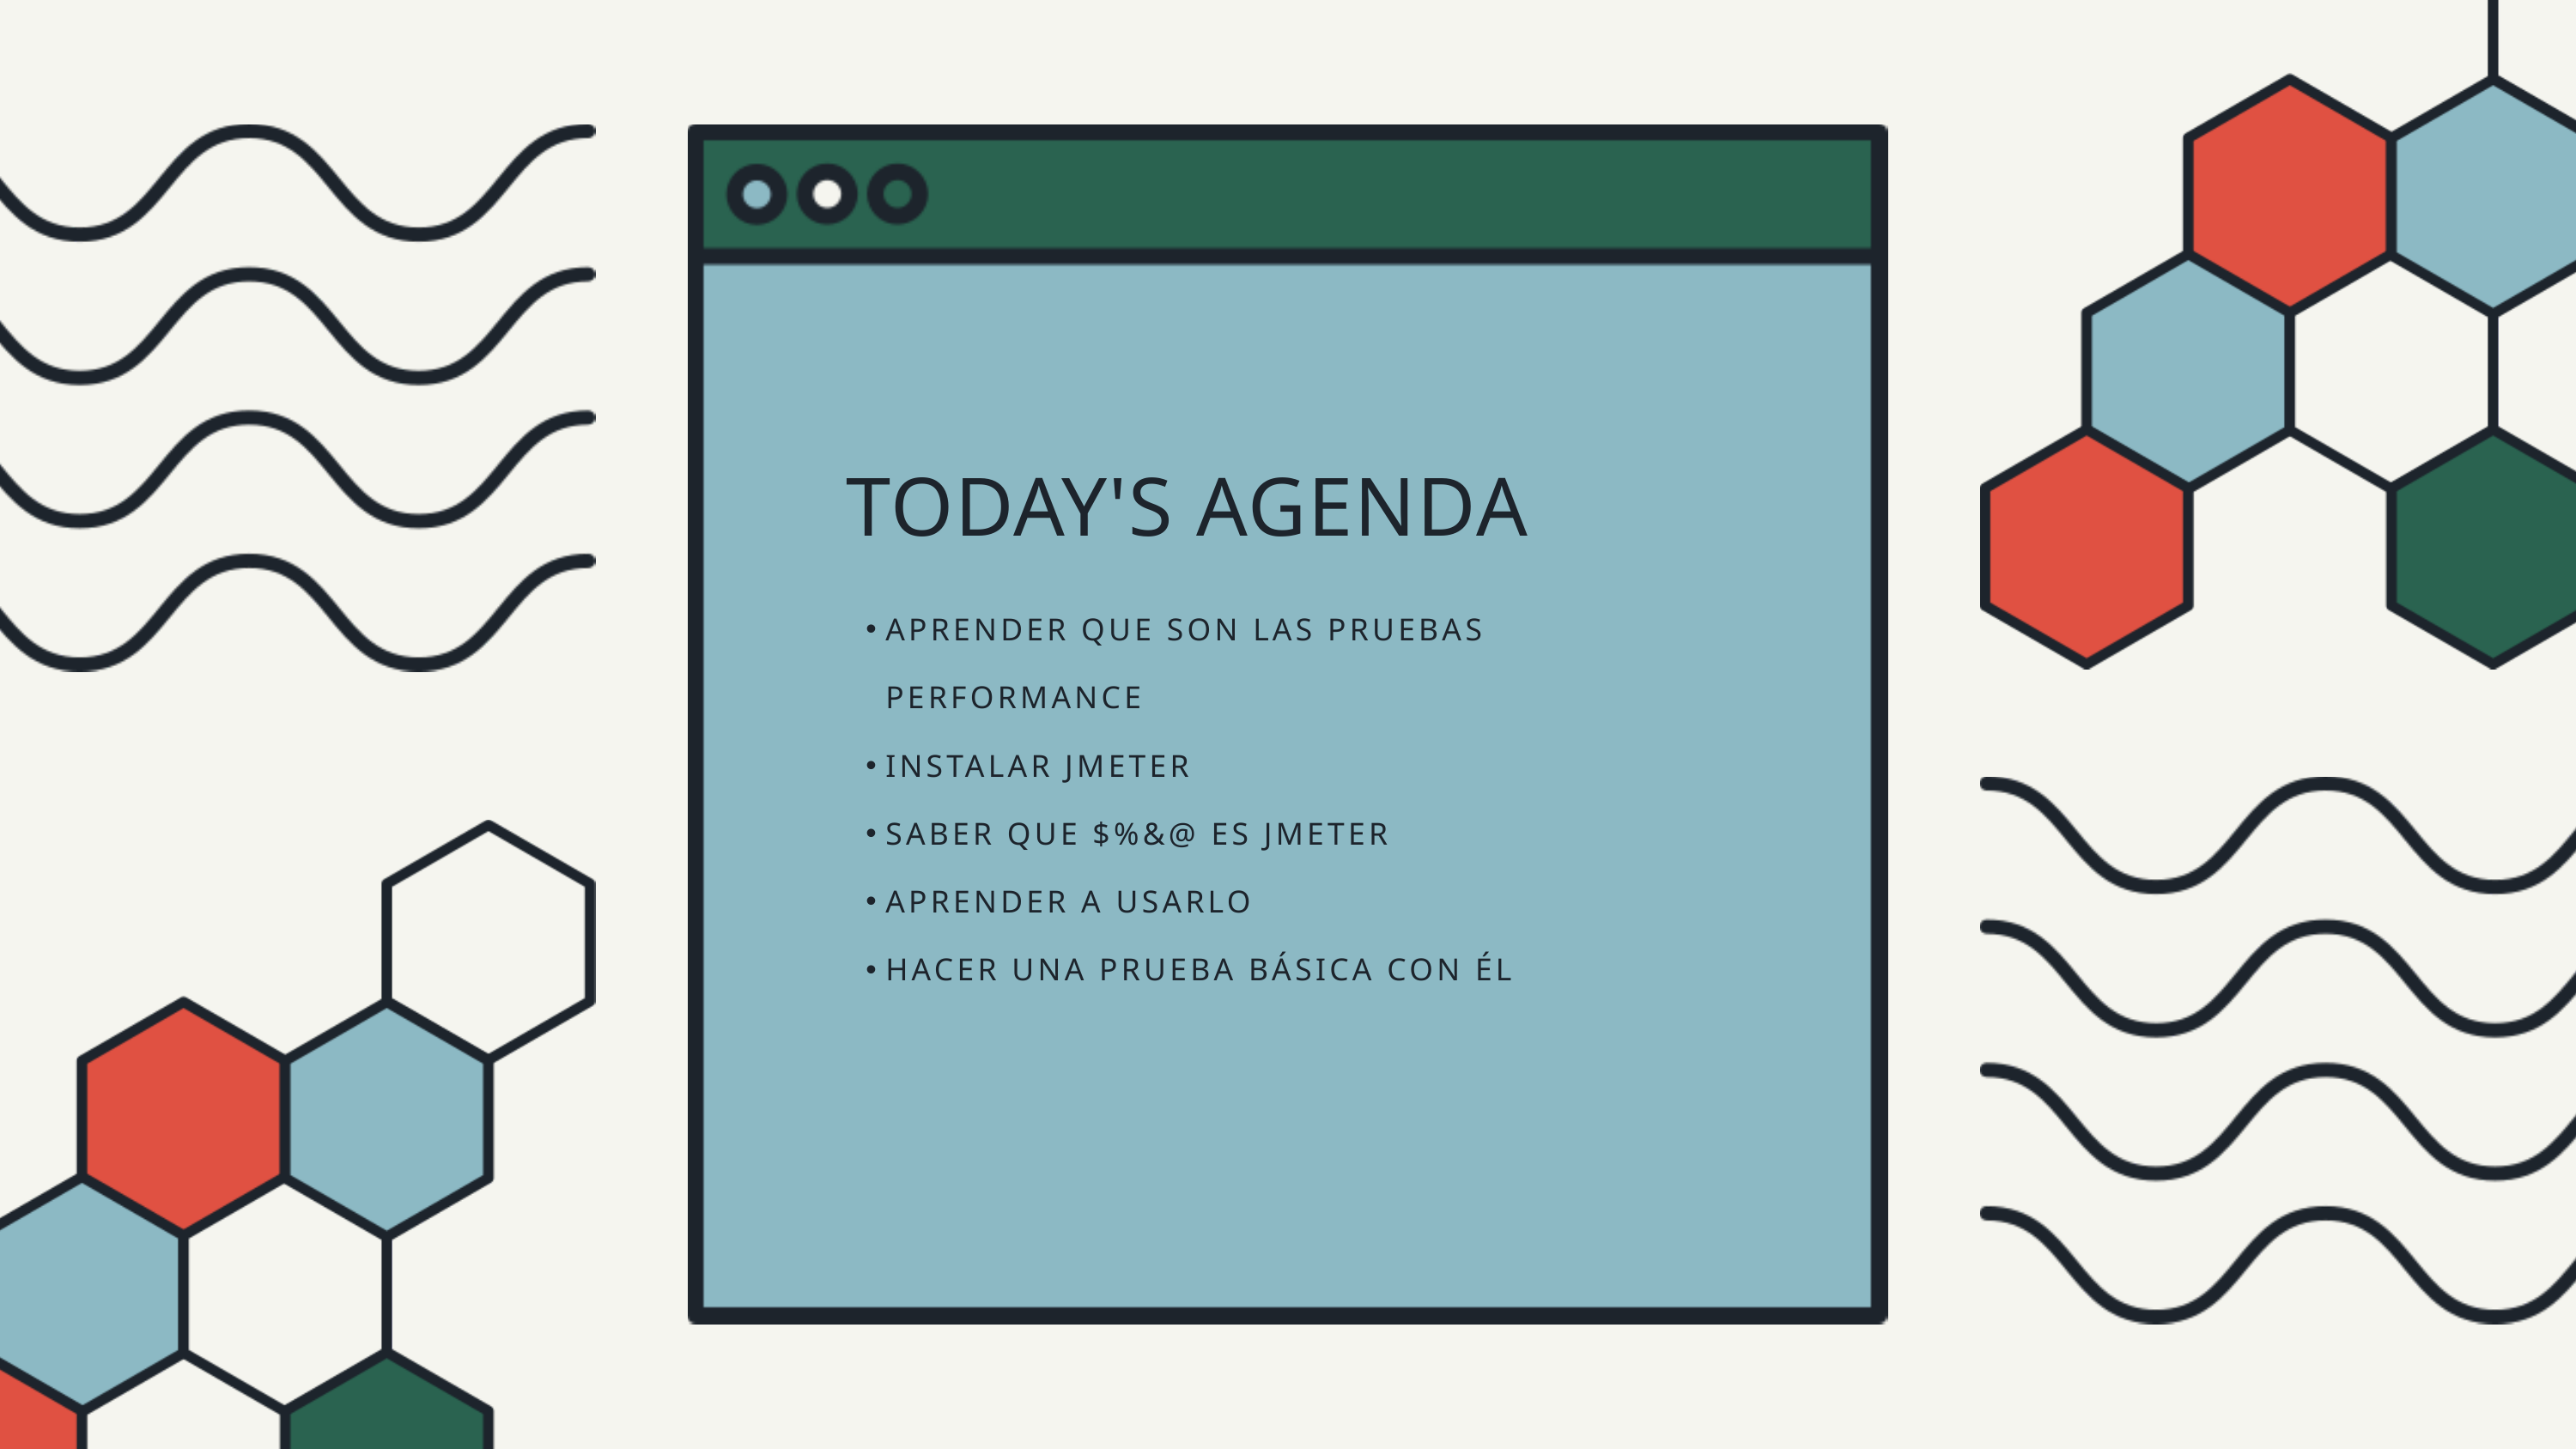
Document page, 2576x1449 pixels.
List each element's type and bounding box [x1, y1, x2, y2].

picture [0, 820, 596, 1449]
picture [1979, 0, 2576, 670]
picture [688, 124, 1888, 1325]
text_box [846, 452, 1730, 982]
picture [1979, 776, 2576, 1449]
picture [0, 124, 596, 672]
